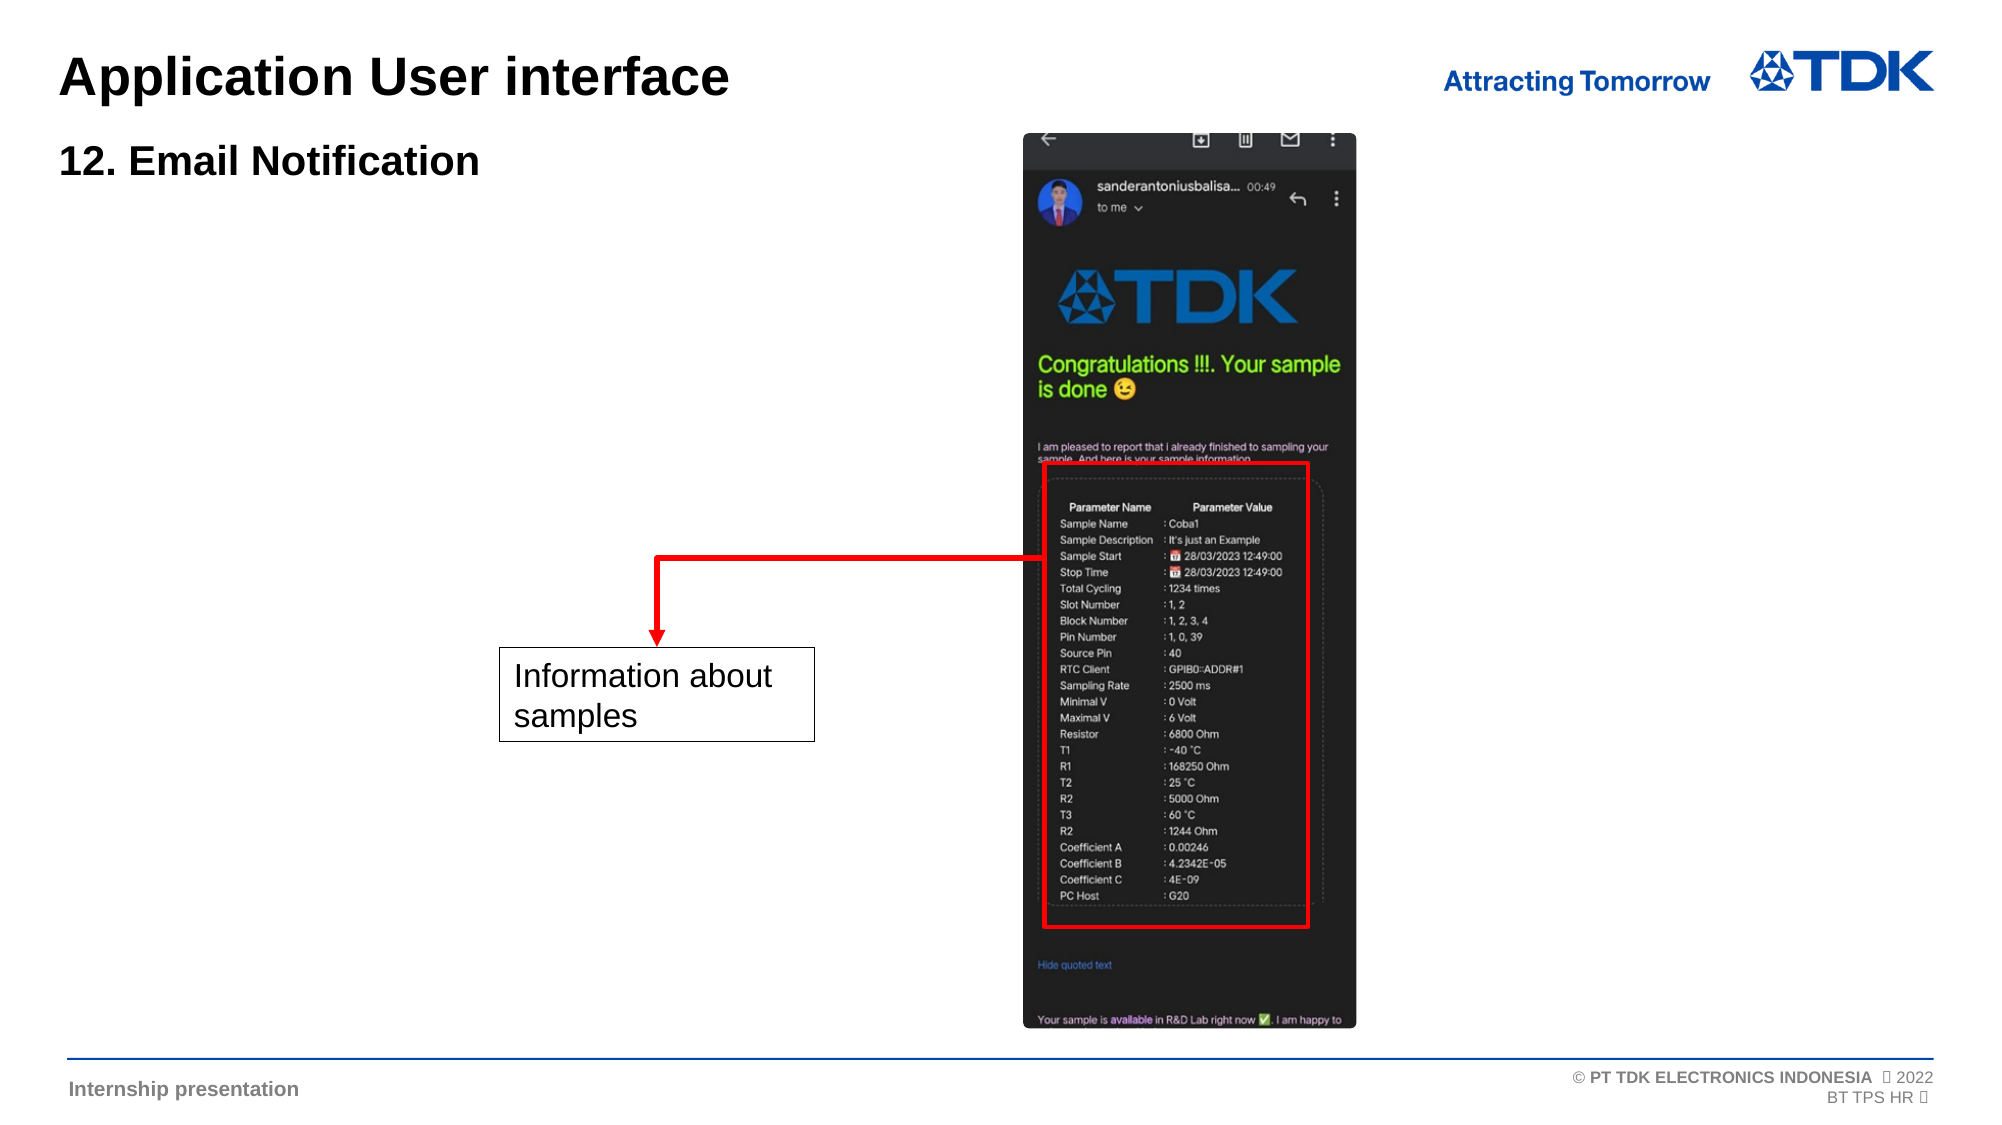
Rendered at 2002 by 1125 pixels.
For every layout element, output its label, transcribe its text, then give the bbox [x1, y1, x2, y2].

text_box Information about samples [499, 647, 815, 742]
picture [1441, 48, 1936, 98]
text_box Application User interface [58, 40, 1322, 107]
title 12. Email Notification [59, 133, 1023, 184]
text_box [1021, 131, 1359, 1031]
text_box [656, 557, 1045, 648]
text_box [1042, 461, 1310, 929]
